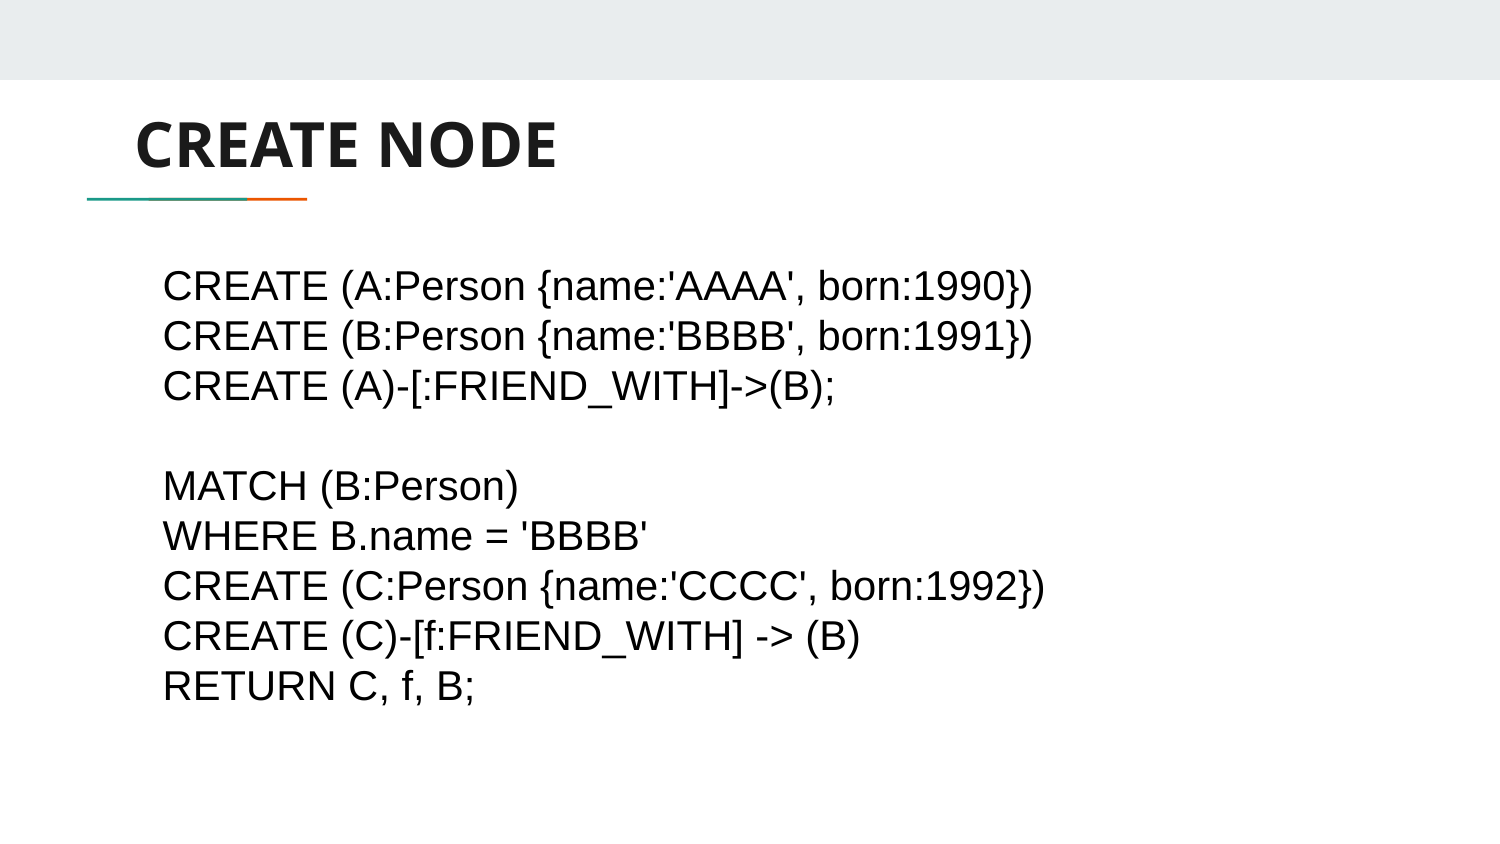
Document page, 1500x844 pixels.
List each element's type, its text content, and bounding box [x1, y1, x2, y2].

text_box [179, 171, 1083, 243]
text_box CREATE (A:Person {name:'AAAA', born:1990}) CREATE (B:Person {name:'BBBB', born:1991}) CREATE (A)-[:FRIEND_WITH]->(B); MATCH (B:Person) WHERE B.name = 'BBBB' CREATE (C:Person {name:'CCCC', born:1992}) CREATE (C)-[f:FRIEND_WITH] -> (B) RETURN C, f, B; [147, 243, 1242, 747]
title CREATE NODE [119, 89, 1381, 178]
